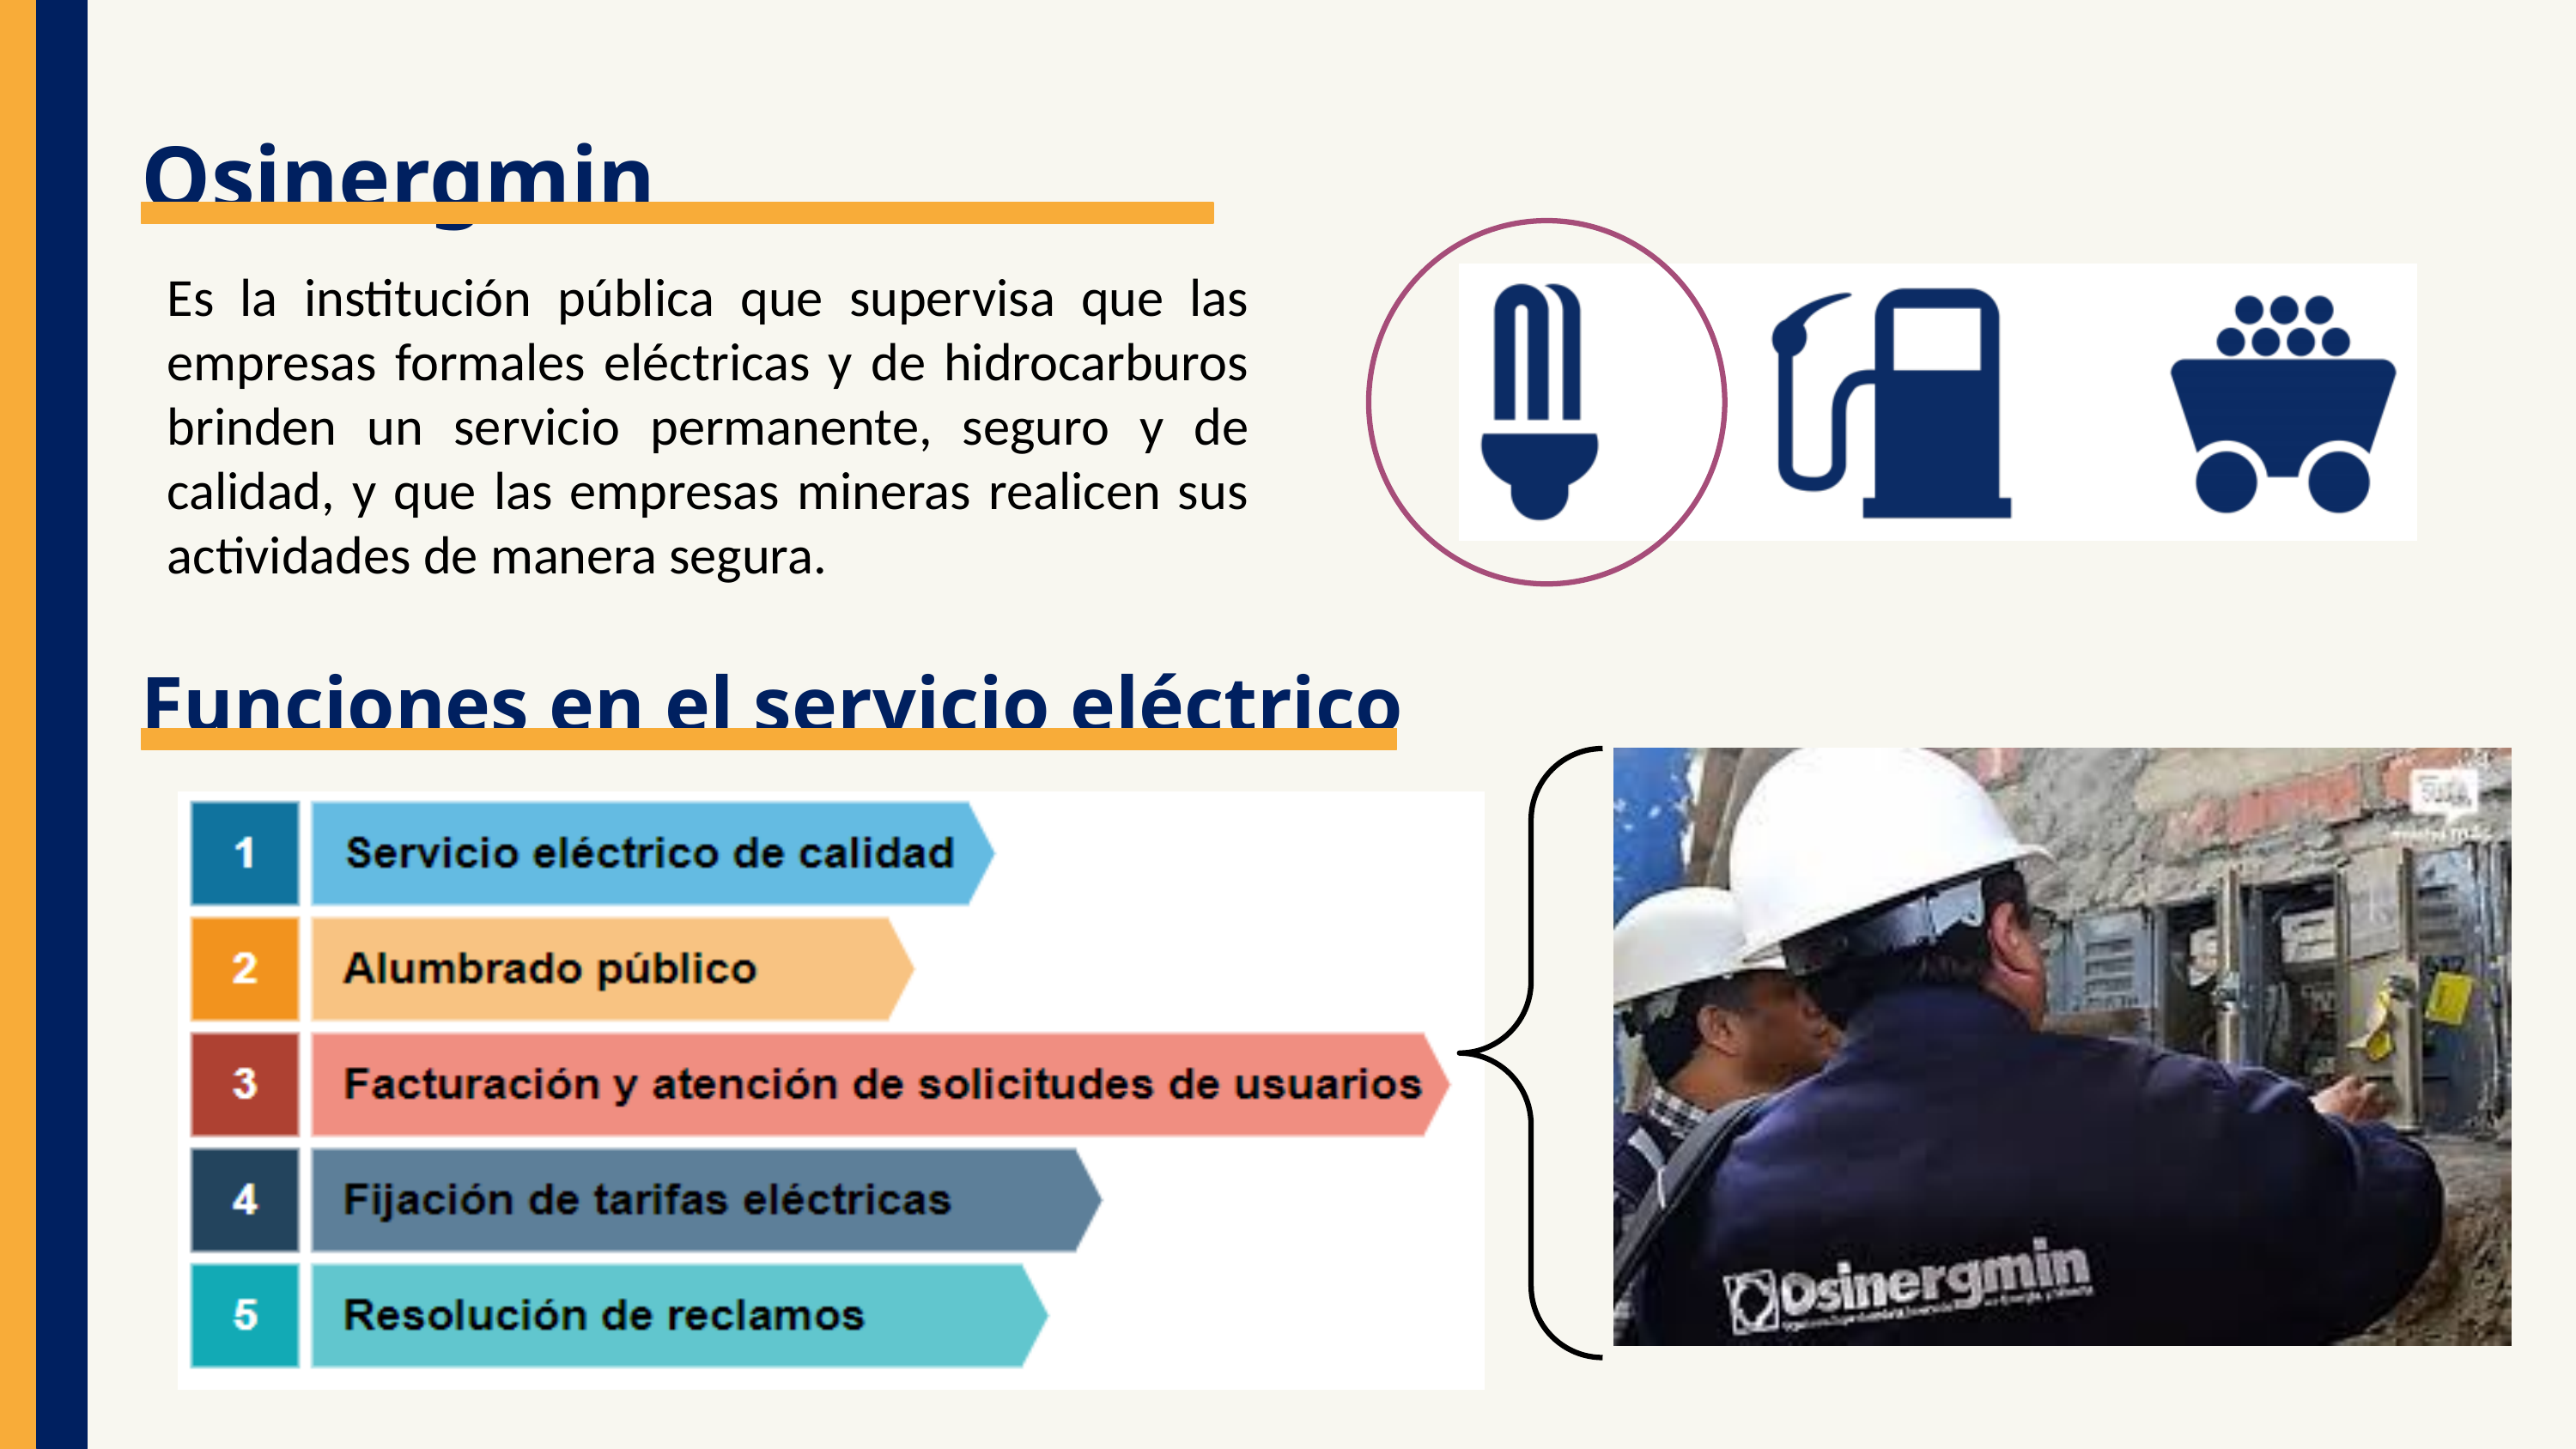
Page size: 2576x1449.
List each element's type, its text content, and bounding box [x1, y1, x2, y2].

text_box [141, 728, 1397, 749]
text_box [0, 0, 37, 1449]
text_box Osinergmin [141, 80, 880, 202]
text_box [1368, 221, 1662, 585]
text_box Osinergmin [141, 224, 880, 227]
picture [1459, 264, 2417, 541]
picture [1613, 748, 2512, 1346]
text_box [37, 0, 88, 1449]
text_box [1487, 748, 1603, 1358]
picture [178, 791, 1485, 1390]
text_box [141, 202, 1213, 224]
text_box Funciones en el servicio eléctrico [141, 619, 1645, 714]
text_box Es la institución pública que supervisa que las empresas formales eléctricas y de hidrocarburos brinden un servicio permanente, seguro y de calidad, y que las empresas mineras realicen sus actividades de manera segura. [154, 250, 1263, 592]
